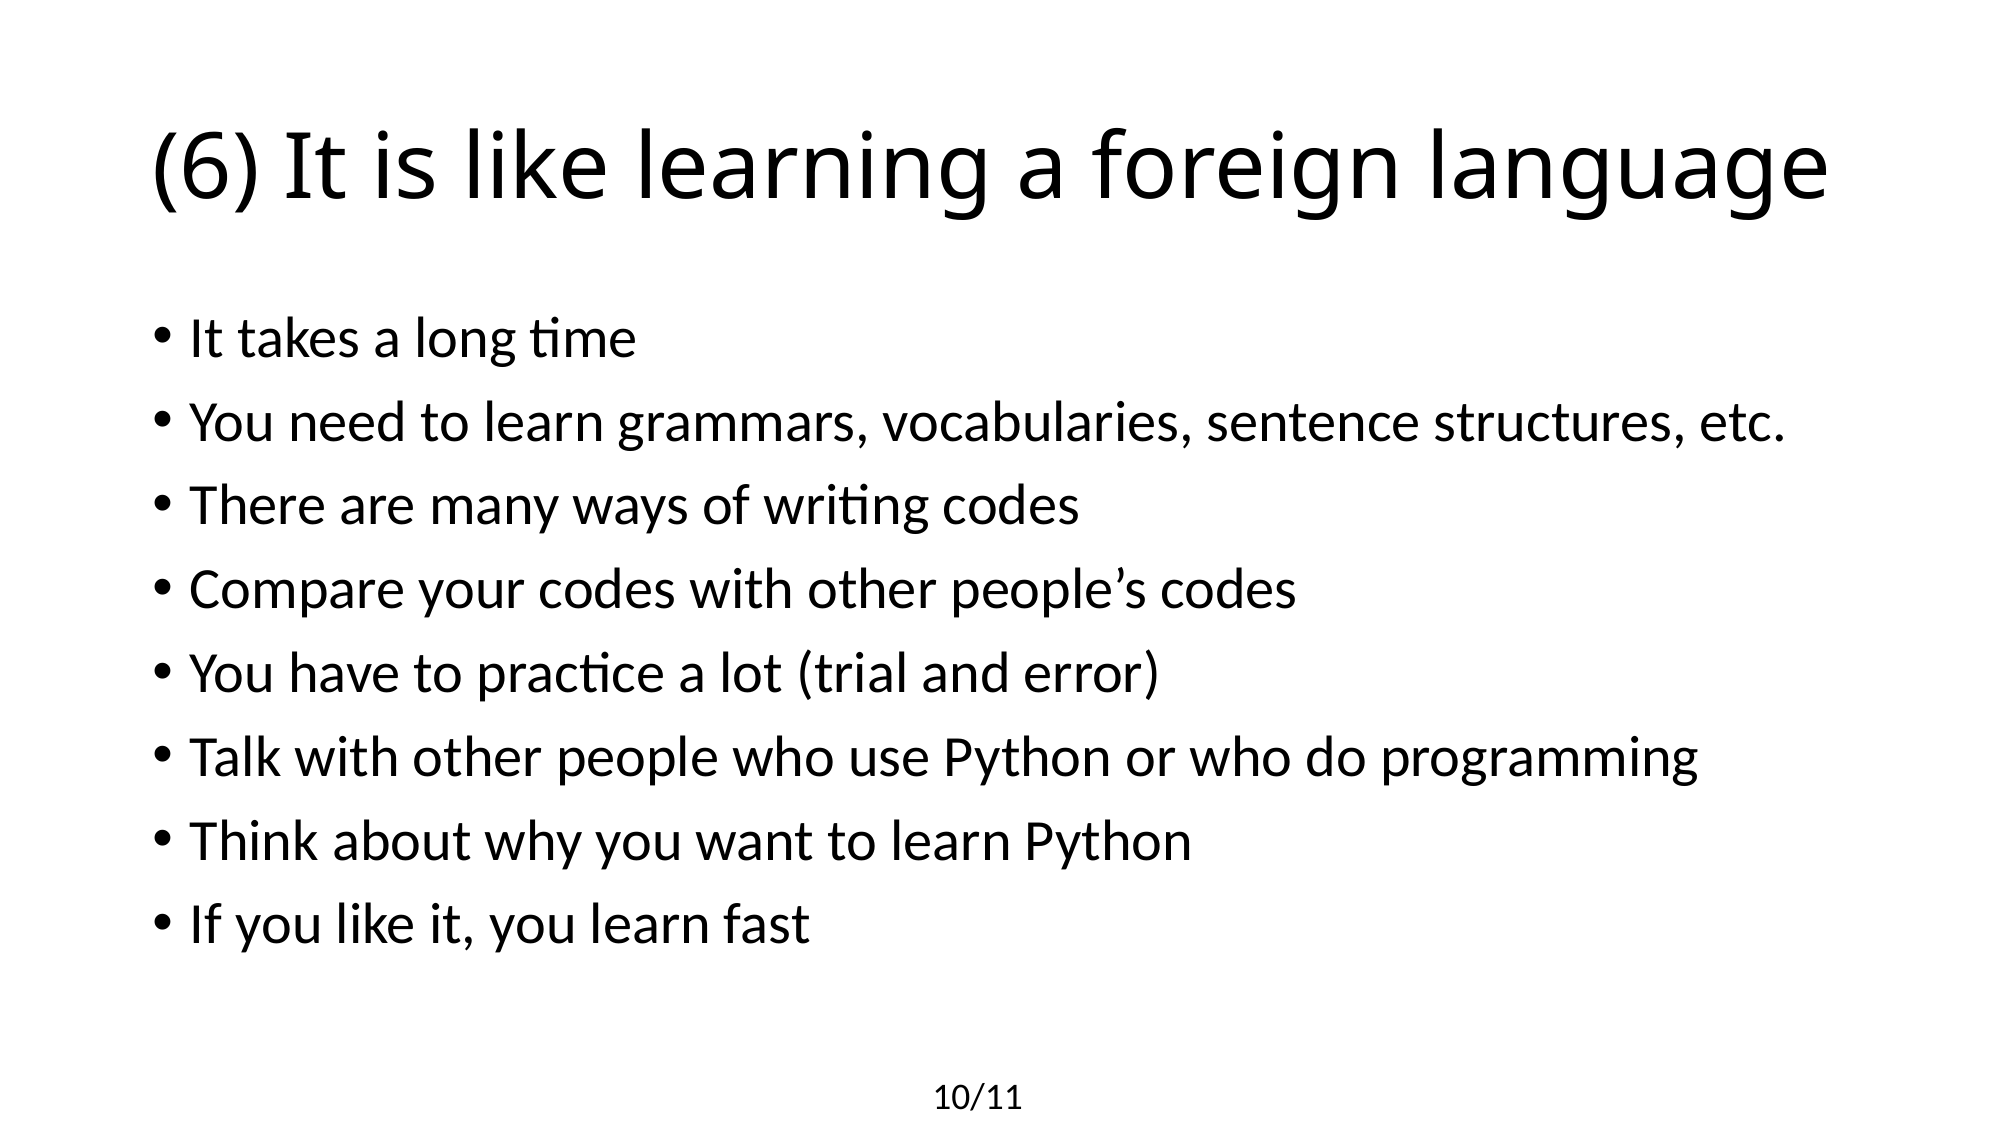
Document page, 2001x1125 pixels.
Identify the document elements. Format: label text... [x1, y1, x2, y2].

text_box 10/11 [917, 1064, 1046, 1125]
title (6) It is like learning a foreign language [137, 59, 1863, 278]
list It takes a long time You need to learn grammars, vocabularies, sentence structures, etc. There are many ways of writing codes Compare your codes with other people’s codes You have to practice a lot (trial and error) Talk with other people who use Python or who do programming Think about why you want to learn Python If you like it, you learn fast [137, 299, 1863, 1014]
